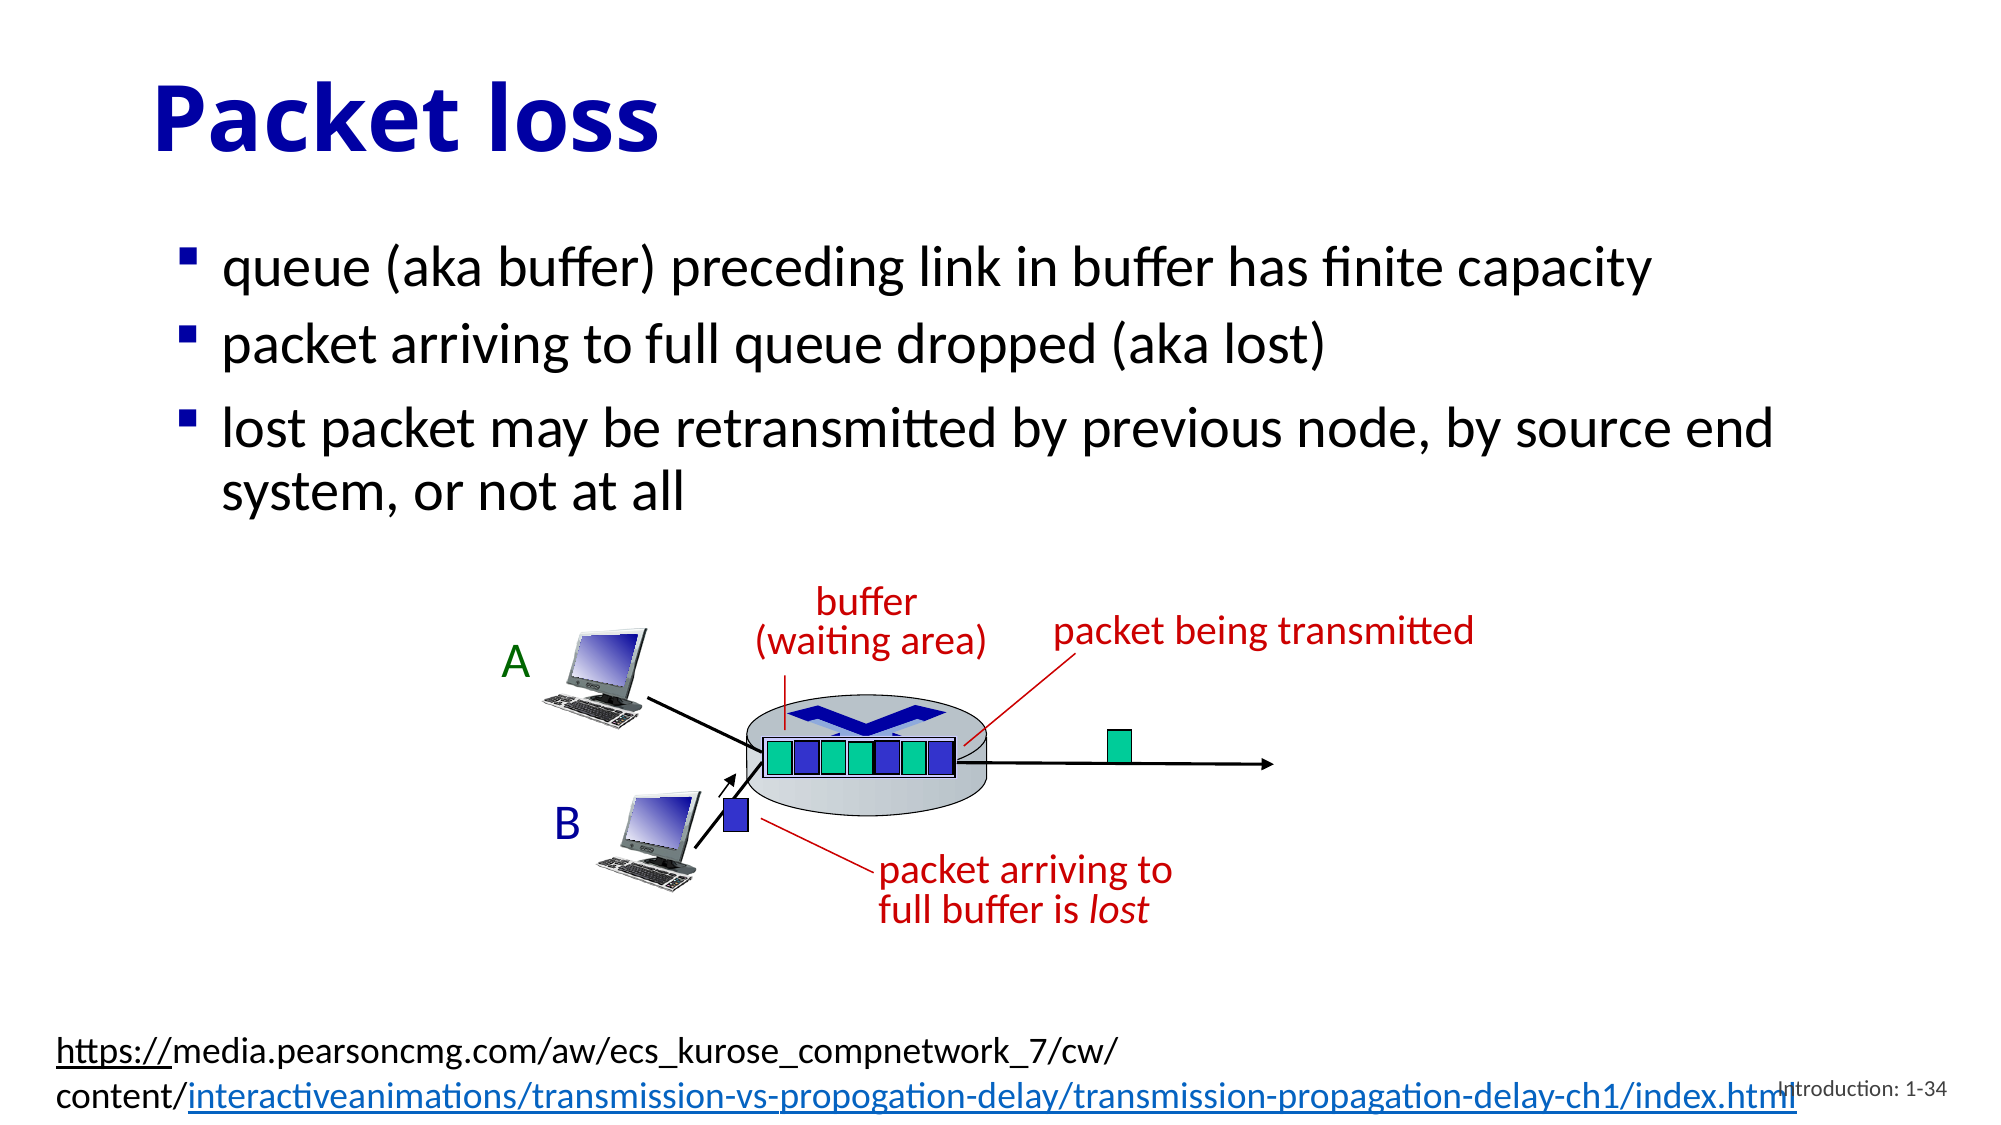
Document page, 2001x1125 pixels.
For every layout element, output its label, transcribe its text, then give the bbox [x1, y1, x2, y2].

text_box queue (aka buffer) preceding link in buffer has finite capacity [160, 228, 1836, 306]
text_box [159, 306, 1836, 942]
text_box https://media.pearsoncmg.com/aw/ecs_kurose_compnetwork_7/cw/ content/interactiveanimations/transmission-vs-propogation-delay/transmission-propagation-delay-ch1/index.html [41, 1018, 1813, 1125]
slide_number Introduction: 1-34 [1512, 1056, 1963, 1117]
title Packet loss [135, 47, 1861, 195]
